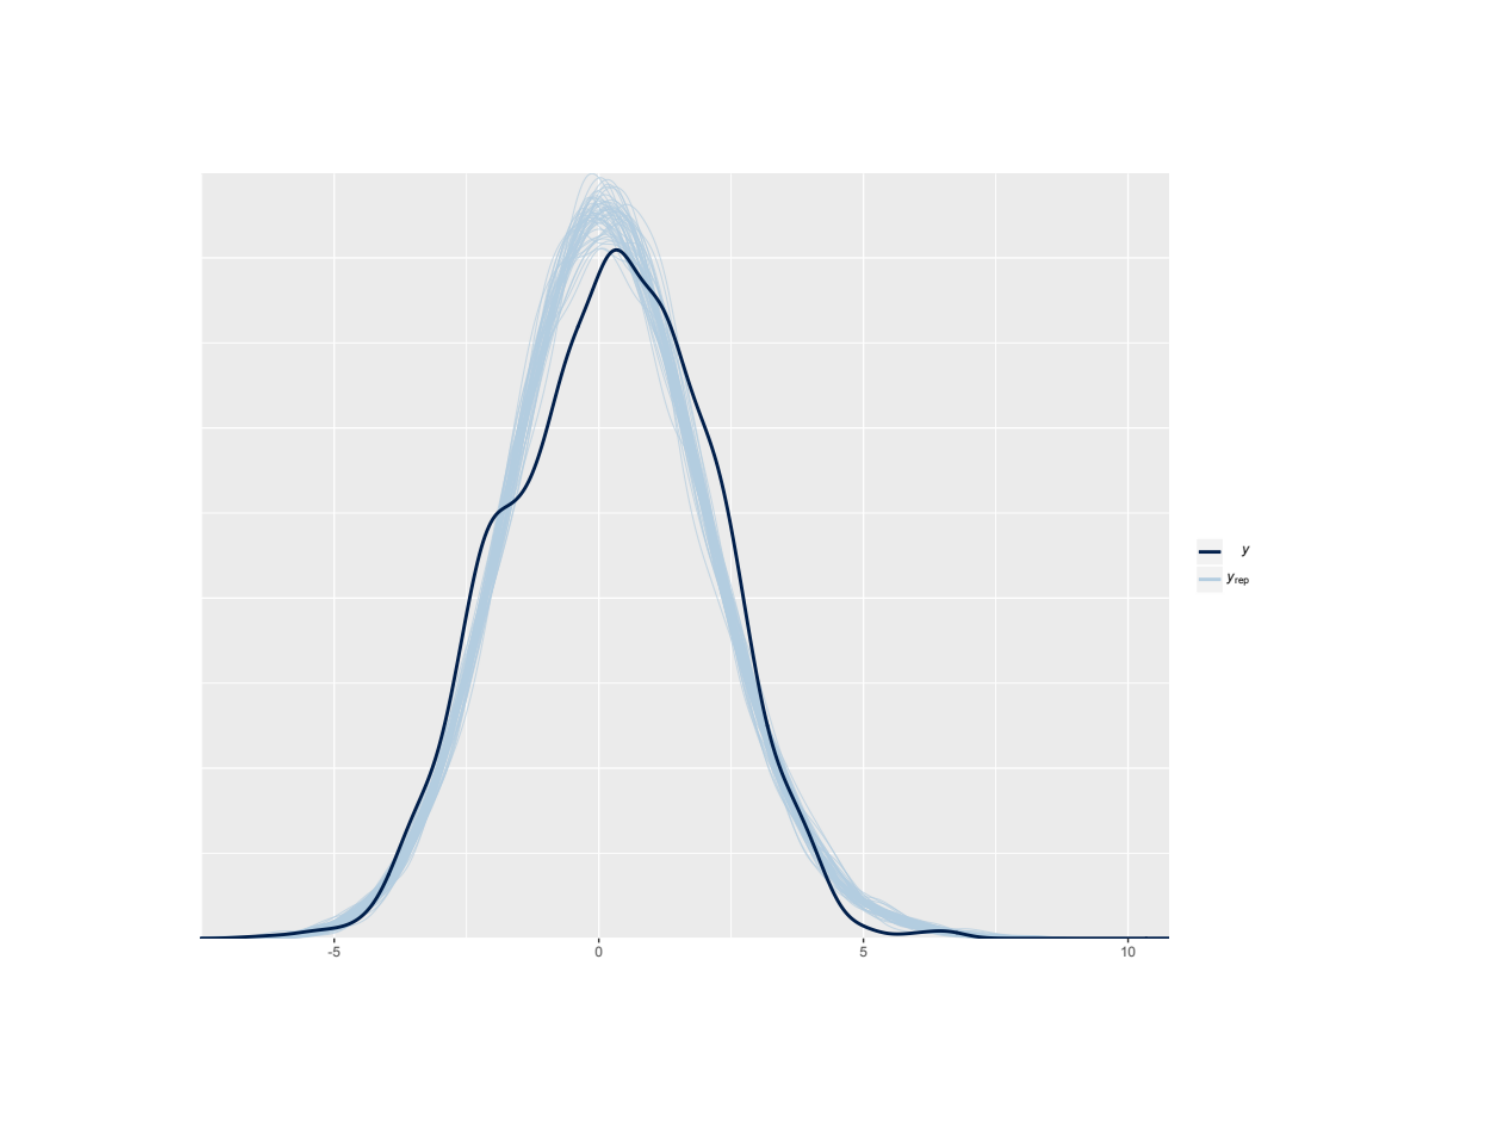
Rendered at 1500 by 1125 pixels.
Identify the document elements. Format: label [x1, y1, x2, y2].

picture [188, 165, 1265, 963]
